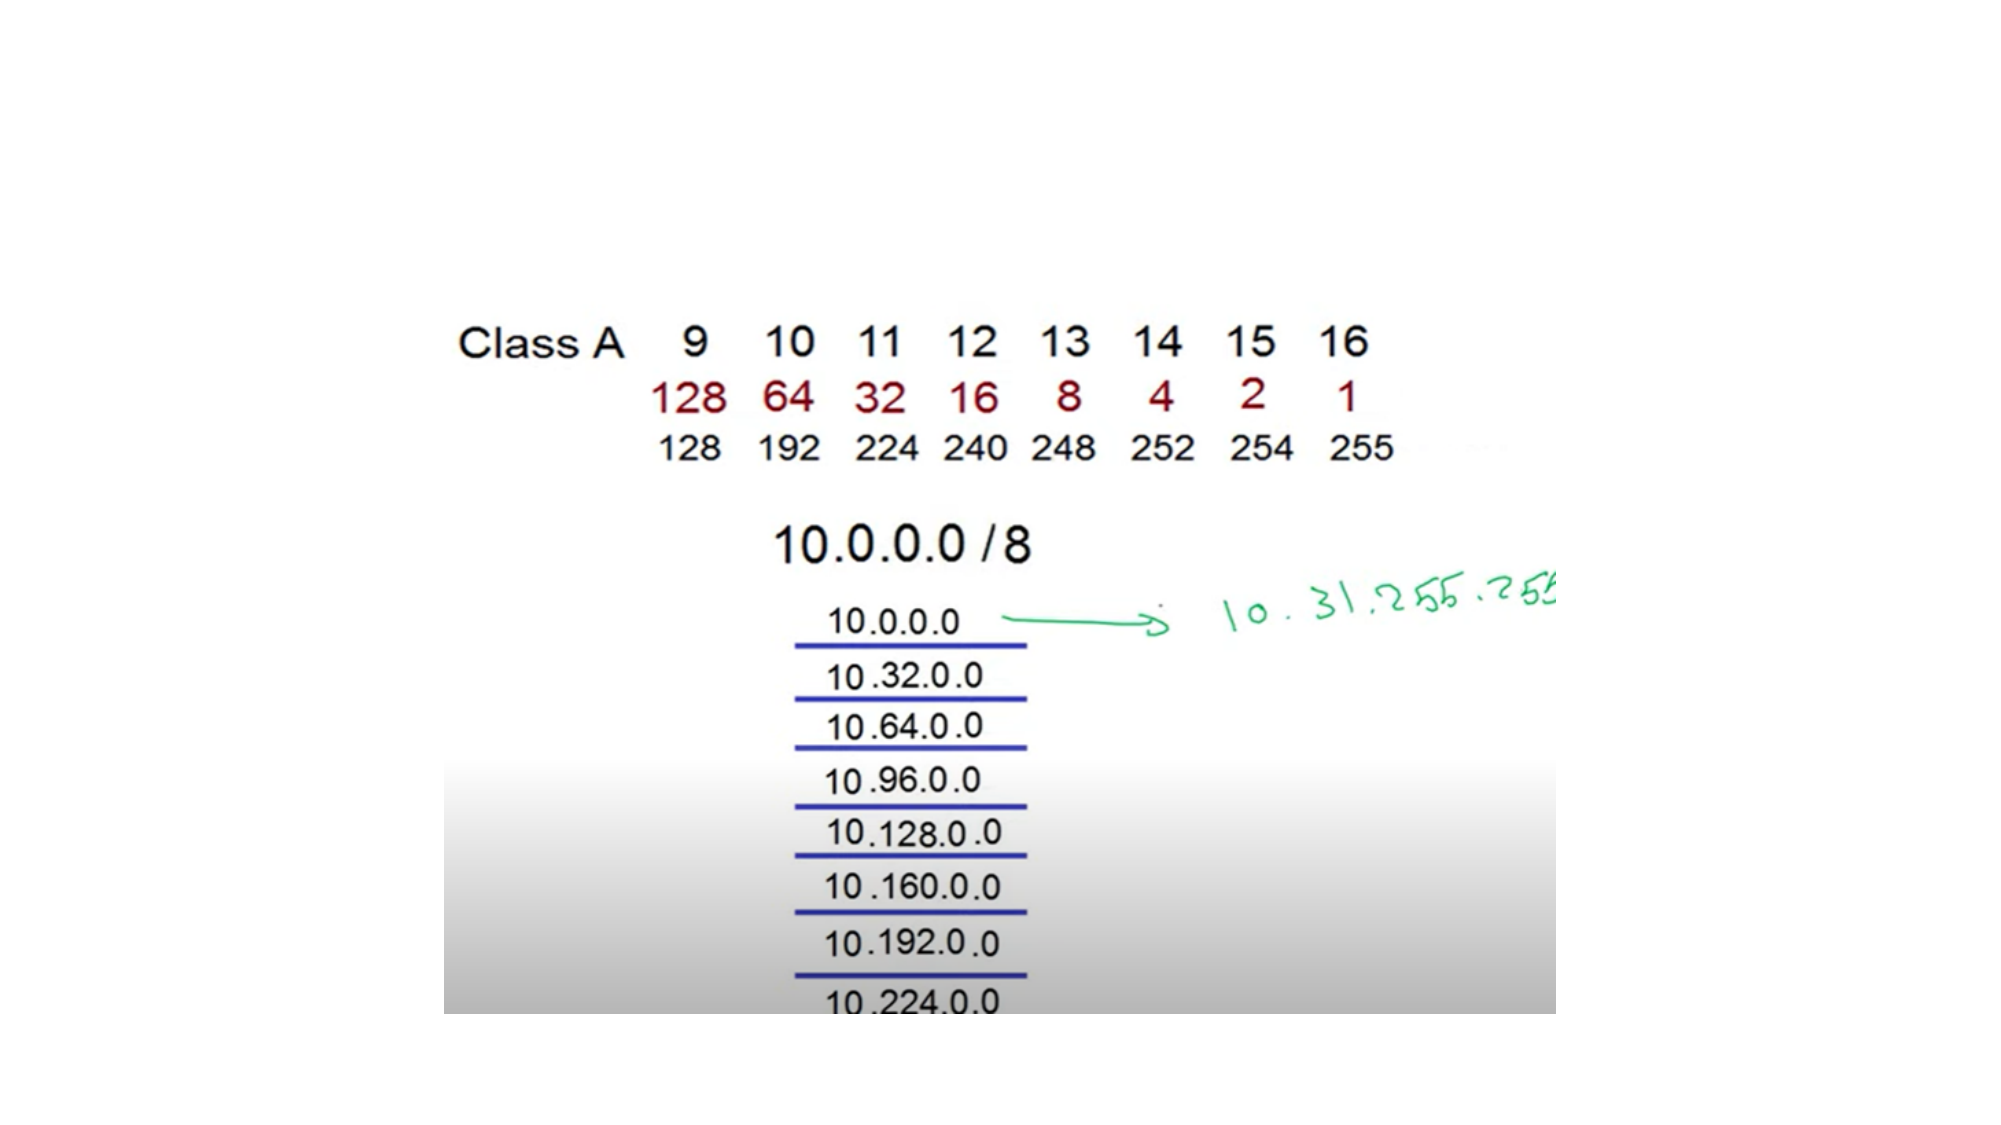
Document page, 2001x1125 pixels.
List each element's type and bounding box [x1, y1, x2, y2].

list [443, 299, 1556, 1014]
